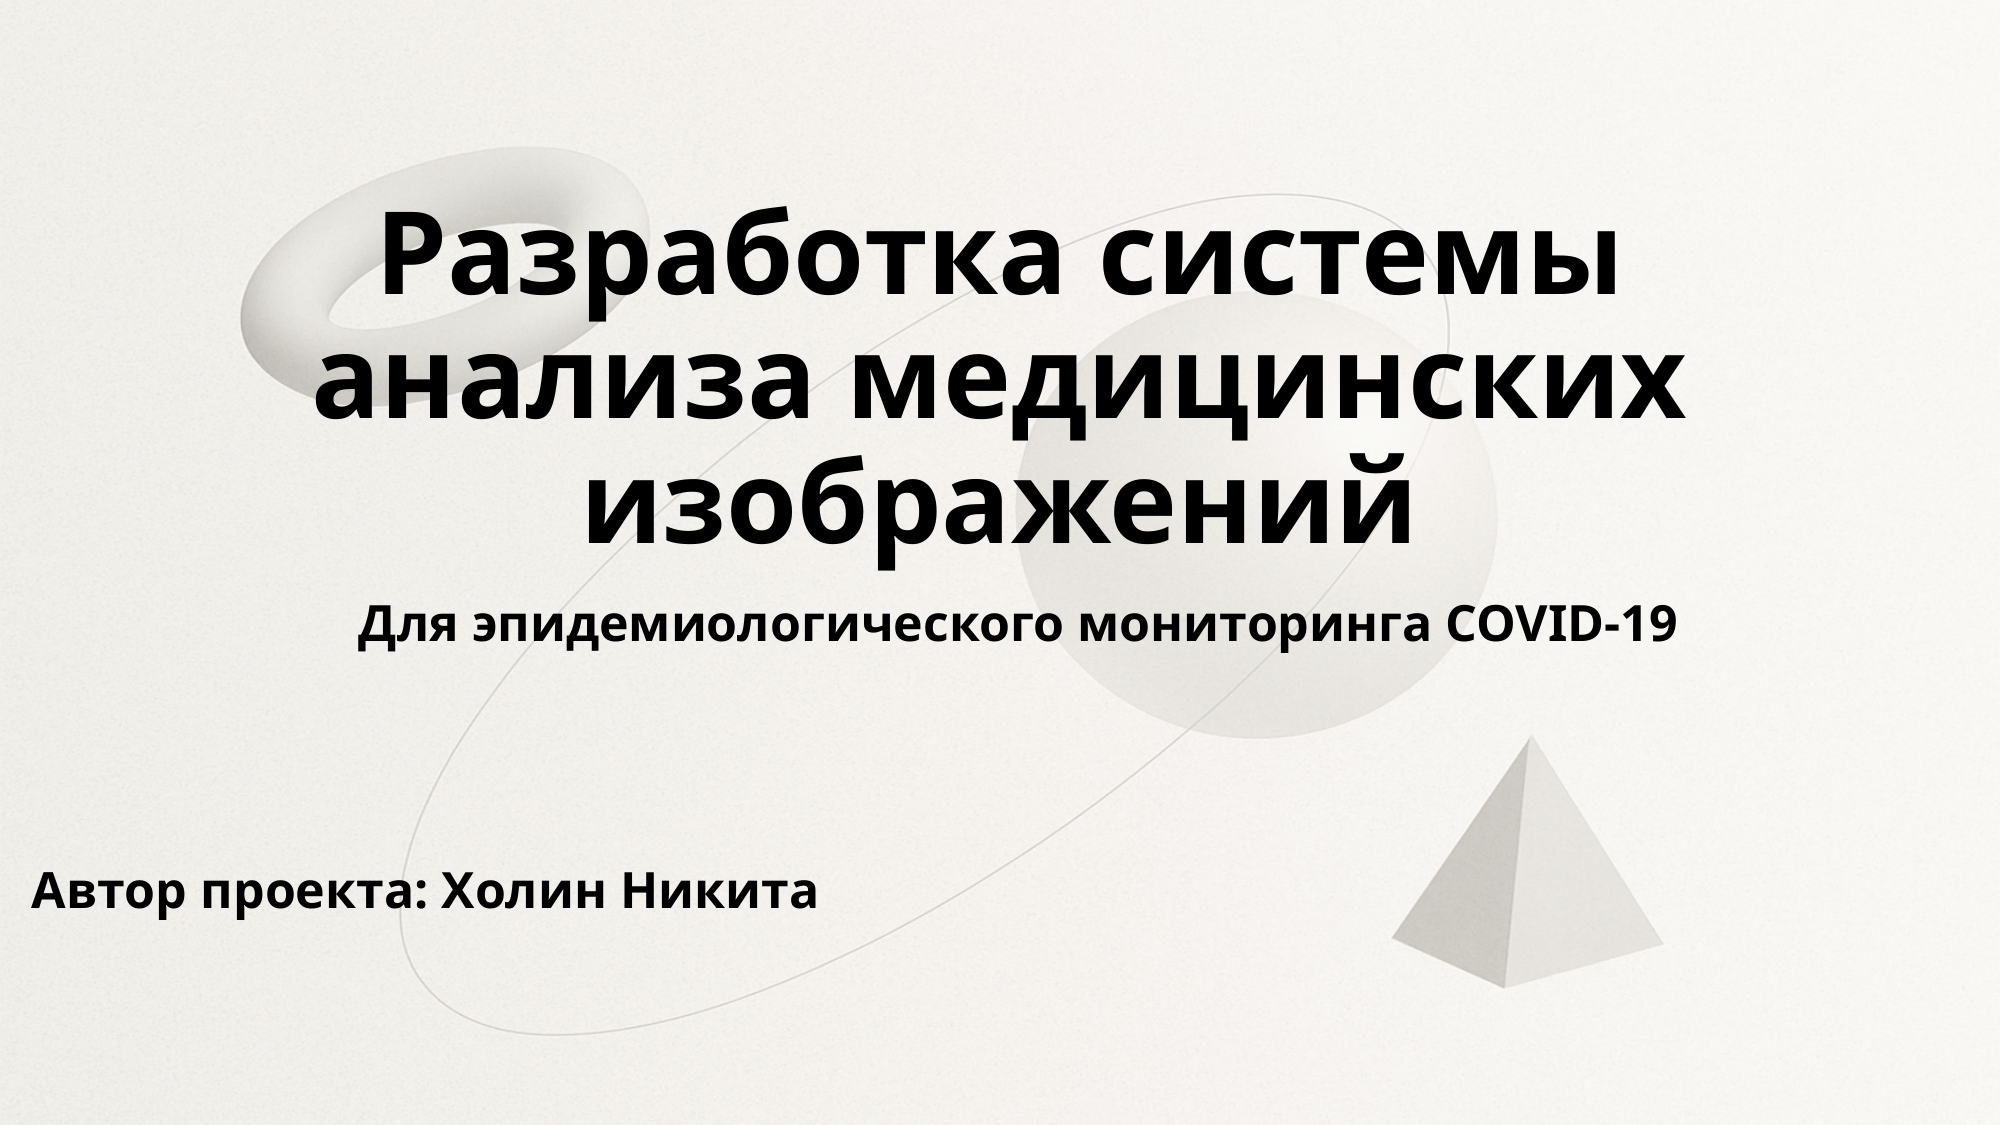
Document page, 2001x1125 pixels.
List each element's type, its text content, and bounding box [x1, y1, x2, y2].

title Разработка системы анализа медицинских изображений [249, 184, 1750, 576]
picture [0, 0, 2001, 1125]
subtitle Для эпидемиологического мониторинга COVID-19 [249, 590, 1750, 863]
text_box Автор проекта: Холин Никита [0, 857, 852, 1125]
